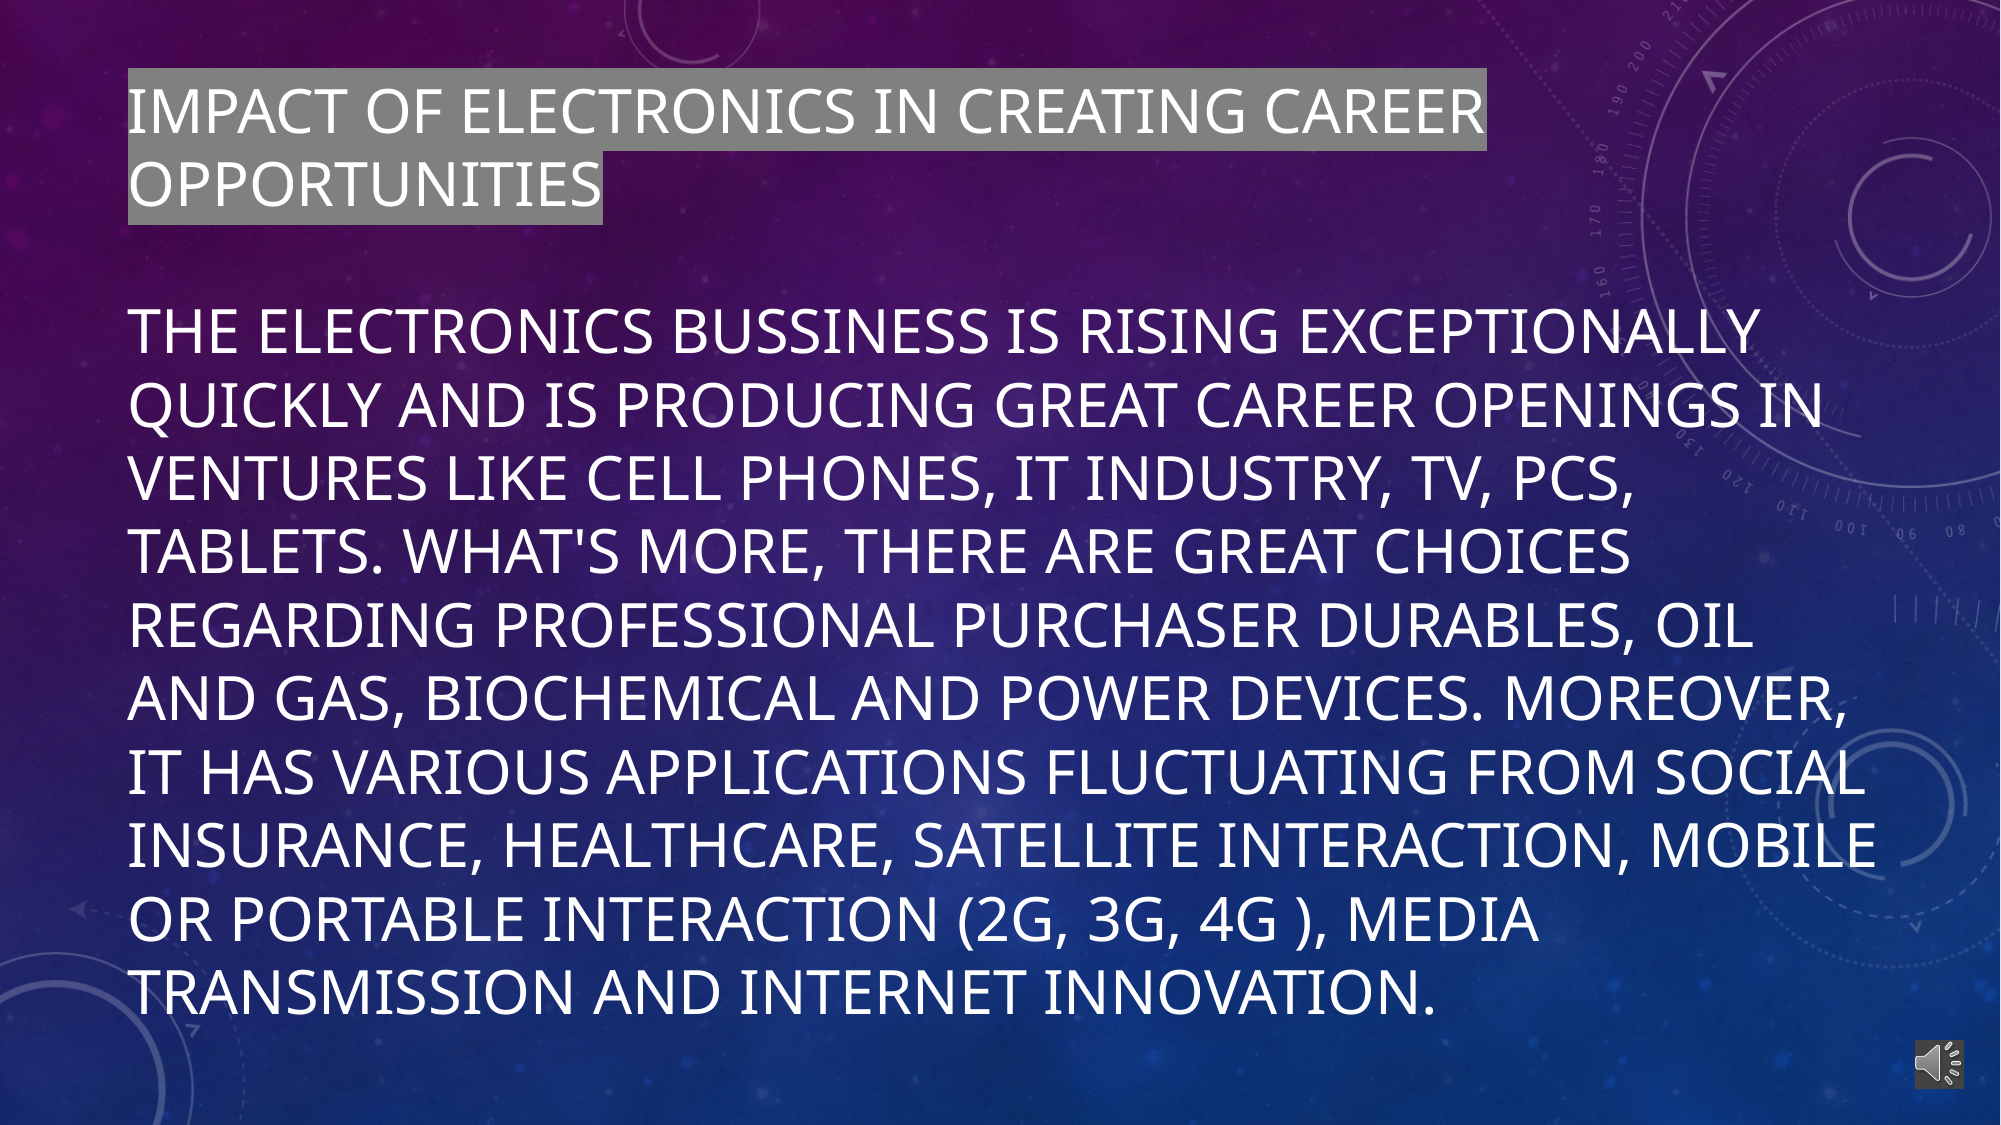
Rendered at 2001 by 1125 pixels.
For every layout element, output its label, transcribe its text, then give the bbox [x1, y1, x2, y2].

title Impact of Electronics in Creating Career Opportunities The electronics bussiness is rising exceptionally quickly and is producing great career openings in ventures like cell phones, IT industry, TV, PCs, tablets. What's more, there are great choices regarding professional purchaser durables, oil and gas, biochemical and power devices. Moreover, it has various applications fluctuating from social insurance, healthcare, satellite interaction, mobile or portable interaction (2G, 3G, 4G ), media transmission and Internet innovation. [112, 32, 1909, 1067]
picture [0, 0, 2001, 1125]
